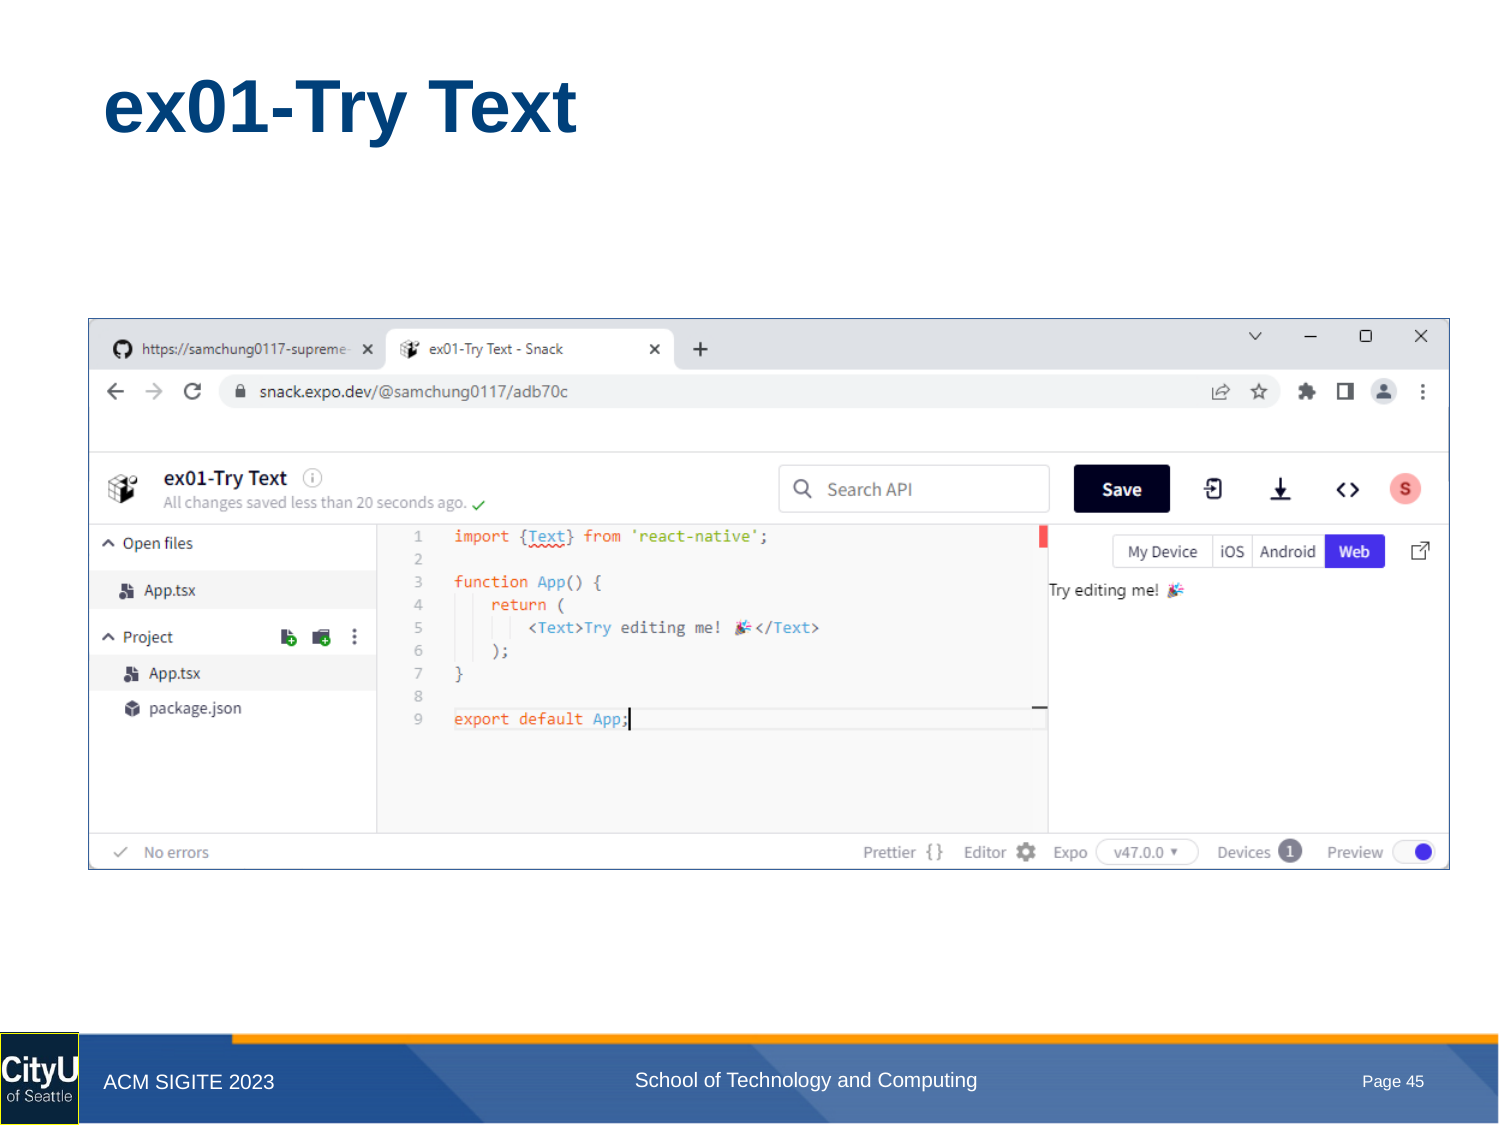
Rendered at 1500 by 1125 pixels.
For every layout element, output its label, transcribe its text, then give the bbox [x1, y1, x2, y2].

picture [1, 1034, 78, 1124]
picture [0, 1032, 1500, 1125]
picture [88, 317, 1451, 870]
title ex01-Try Text [88, 49, 1451, 213]
